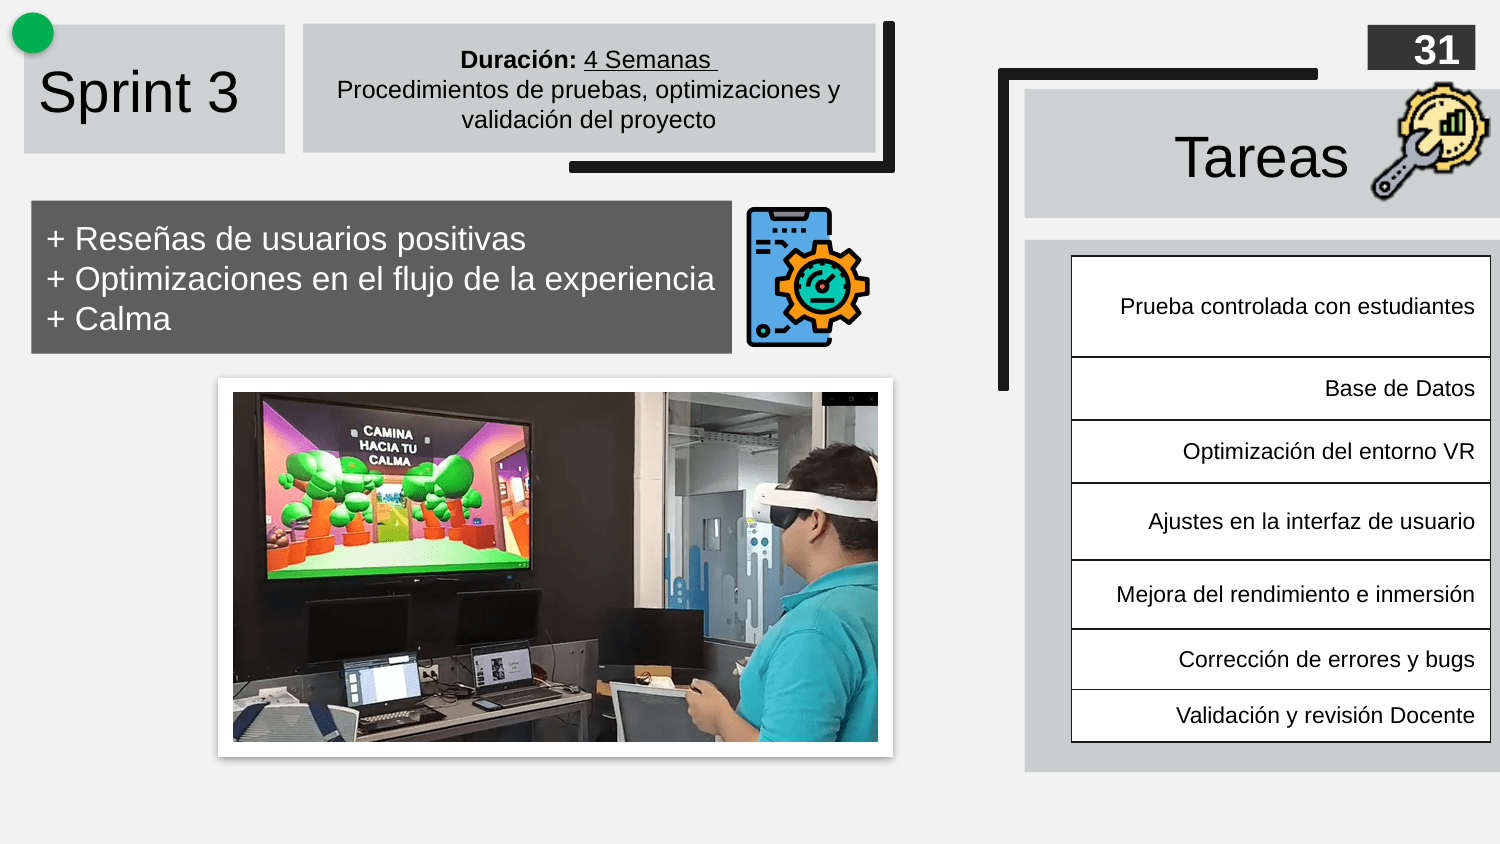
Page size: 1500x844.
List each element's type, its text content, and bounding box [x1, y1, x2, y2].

text_box [569, 161, 889, 173]
text_box Sprint 3 [24, 24, 285, 154]
text_box Duración: 4 Semanas Procedimientos de pruebas, optimizaciones y validación del proyecto [303, 23, 876, 153]
text_box [998, 80, 1009, 391]
table_cell Mejora del rendimiento e inmersión [1072, 561, 1490, 628]
text_box [883, 21, 895, 173]
text_box [12, 12, 54, 54]
text_box [1024, 239, 1500, 773]
text_box Tareas [1024, 89, 1500, 219]
table_header Prueba controlada con estudiantes [1072, 257, 1490, 356]
table_cell Base de Datos [1072, 358, 1490, 419]
picture [1369, 81, 1491, 202]
text_box [998, 68, 1318, 80]
table_cell Optimización del entorno VR [1072, 421, 1490, 482]
table_cell Corrección de errores y bugs [1072, 630, 1490, 689]
table_cell Ajustes en la interfaz de usuario [1072, 484, 1490, 559]
picture [232, 392, 879, 743]
slide_number 31 [1367, 24, 1476, 70]
picture [737, 207, 879, 348]
text_box + Reseñas de usuarios positivas + Optimizaciones en el flujo de la experiencia + Calma [31, 200, 732, 354]
table_cell Validación y revisión Docente [1072, 690, 1490, 741]
